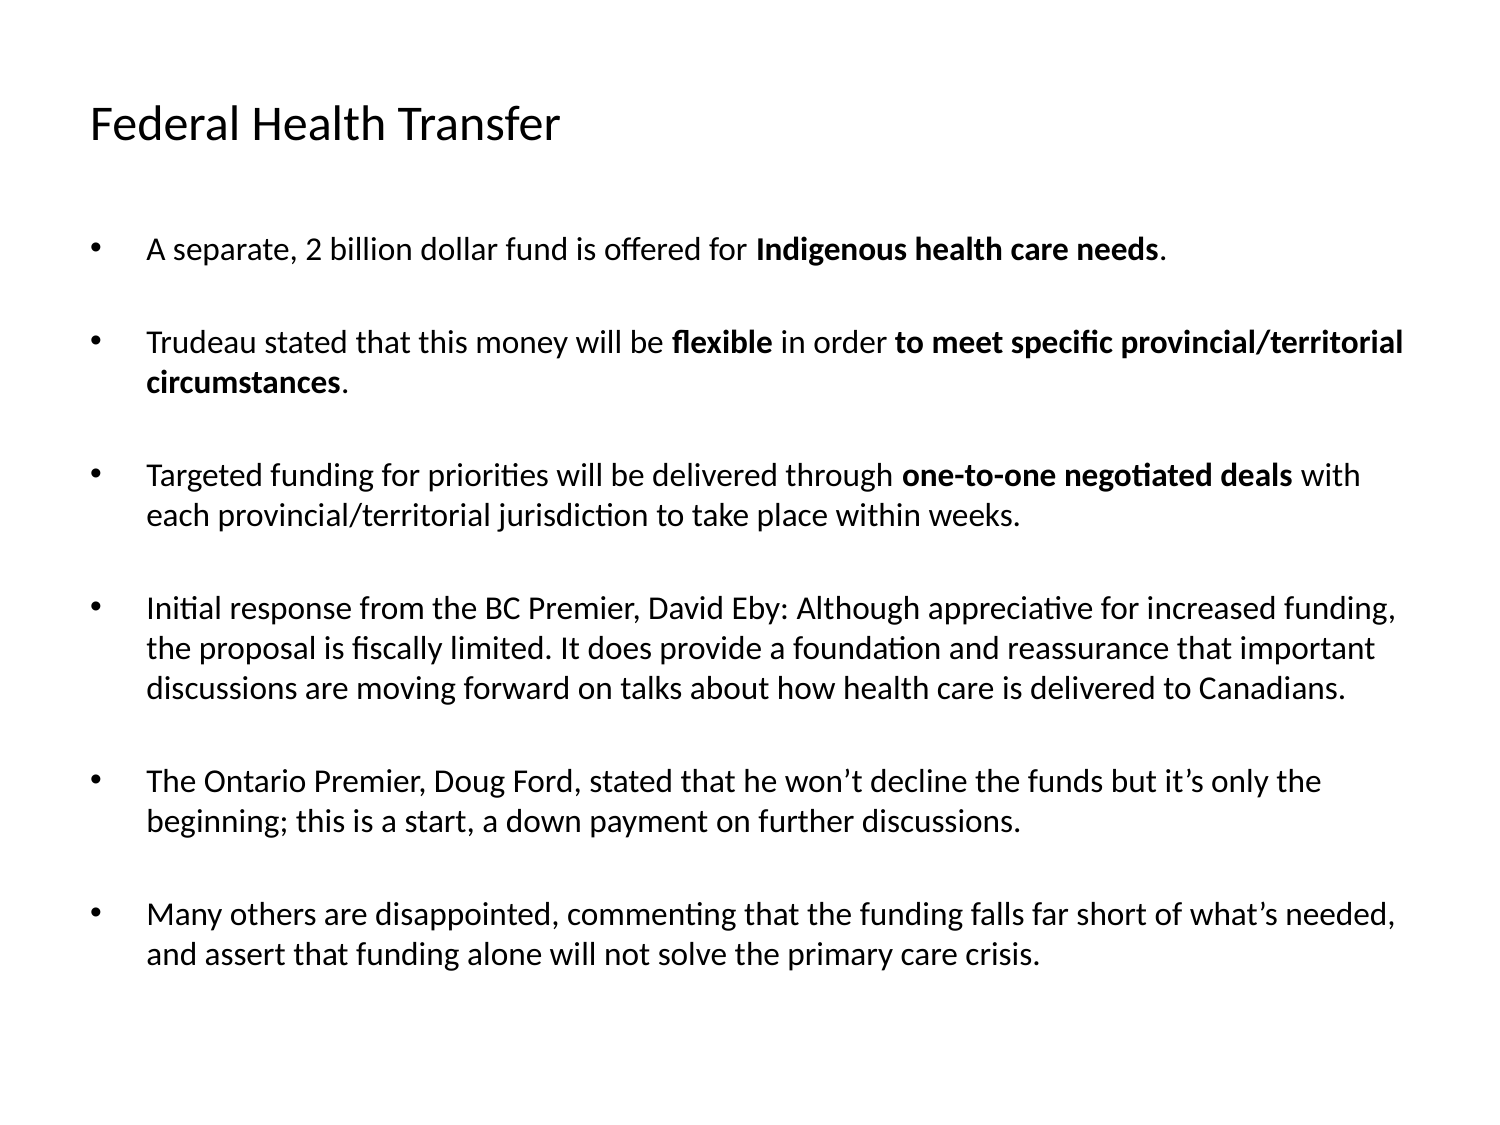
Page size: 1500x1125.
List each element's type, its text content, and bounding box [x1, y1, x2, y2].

list A separate, 2 billion dollar fund is offered for Indigenous health care needs. Trudeau stated that this money will be flexible in order to meet specific provincial/territorial circumstances. Targeted funding for priorities will be delivered through one-to-one negotiated deals with each provincial/territorial jurisdiction to take place within weeks. Initial response from the BC Premier, David Eby: Although appreciative for increased funding, the proposal is fiscally limited. It does provide a foundation and reassurance that important discussions are moving forward on talks about how health care is delivered to Canadians. The Ontario Premier, Doug Ford, stated that he won’t decline the funds but it’s only the beginning; this is a start, a down payment on further discussions. Many others are disappointed, commenting that the funding falls far short of what’s needed, and assert that funding alone will not solve the primary care crisis. [75, 219, 1425, 1047]
title Federal Health Transfer [75, 45, 1425, 197]
